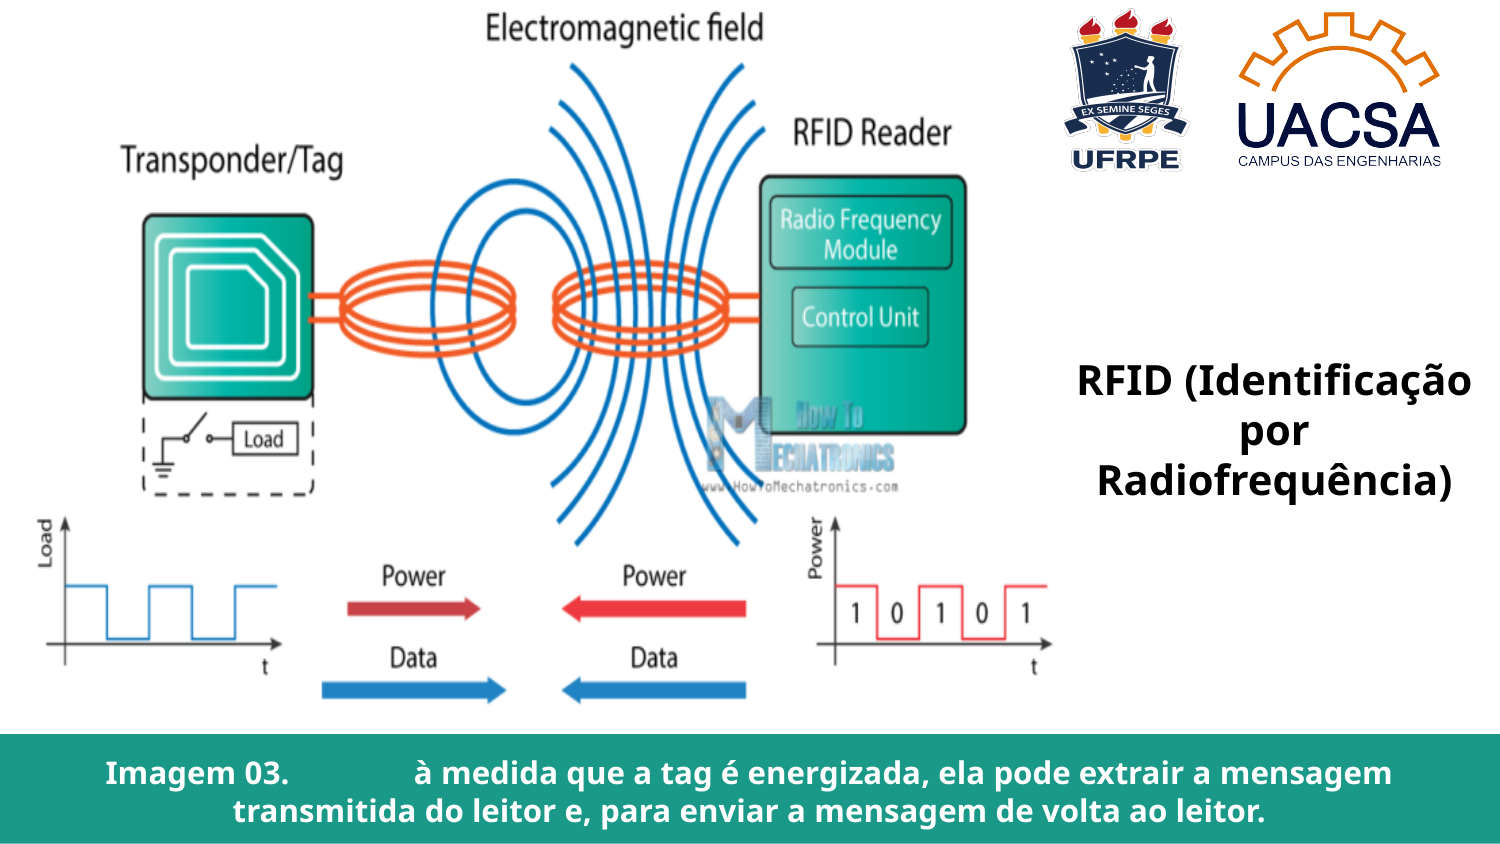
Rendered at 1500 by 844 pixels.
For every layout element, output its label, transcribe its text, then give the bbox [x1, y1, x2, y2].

title Imagem 03. à medida que a tag é energizada, ela pode extrair a mensagem transmitida do leitor e, para enviar a mensagem de volta ao leitor. [0, 733, 1500, 844]
title RFID (Identificação por Radiofrequência) [1068, 338, 1500, 506]
picture [24, 0, 1212, 735]
picture [1238, 12, 1441, 166]
